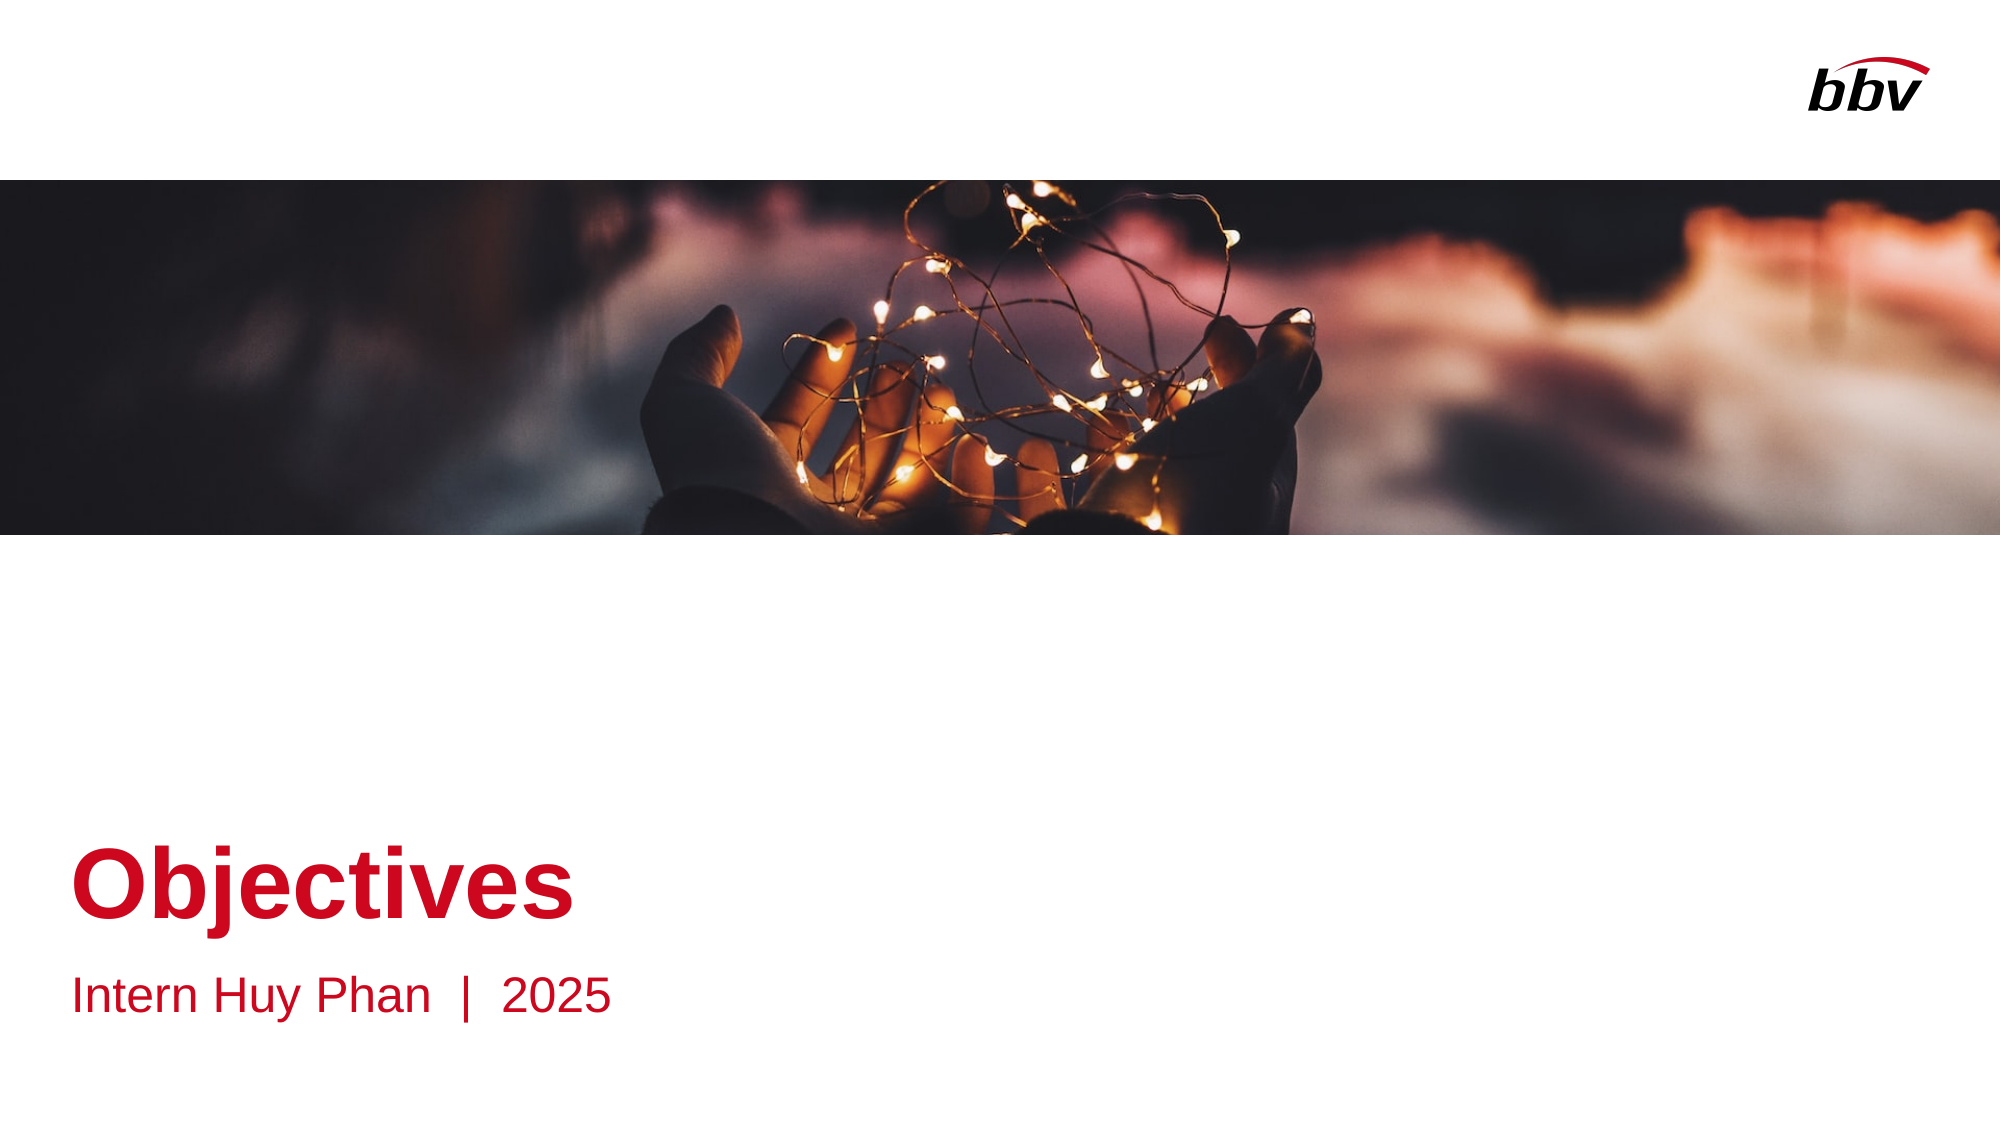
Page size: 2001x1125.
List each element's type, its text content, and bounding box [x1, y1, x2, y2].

picture [1808, 57, 1930, 111]
title Objectives [70, 696, 1930, 939]
subtitle Intern Huy Phan | 2025 [70, 962, 1930, 1024]
picture [0, 179, 2000, 535]
